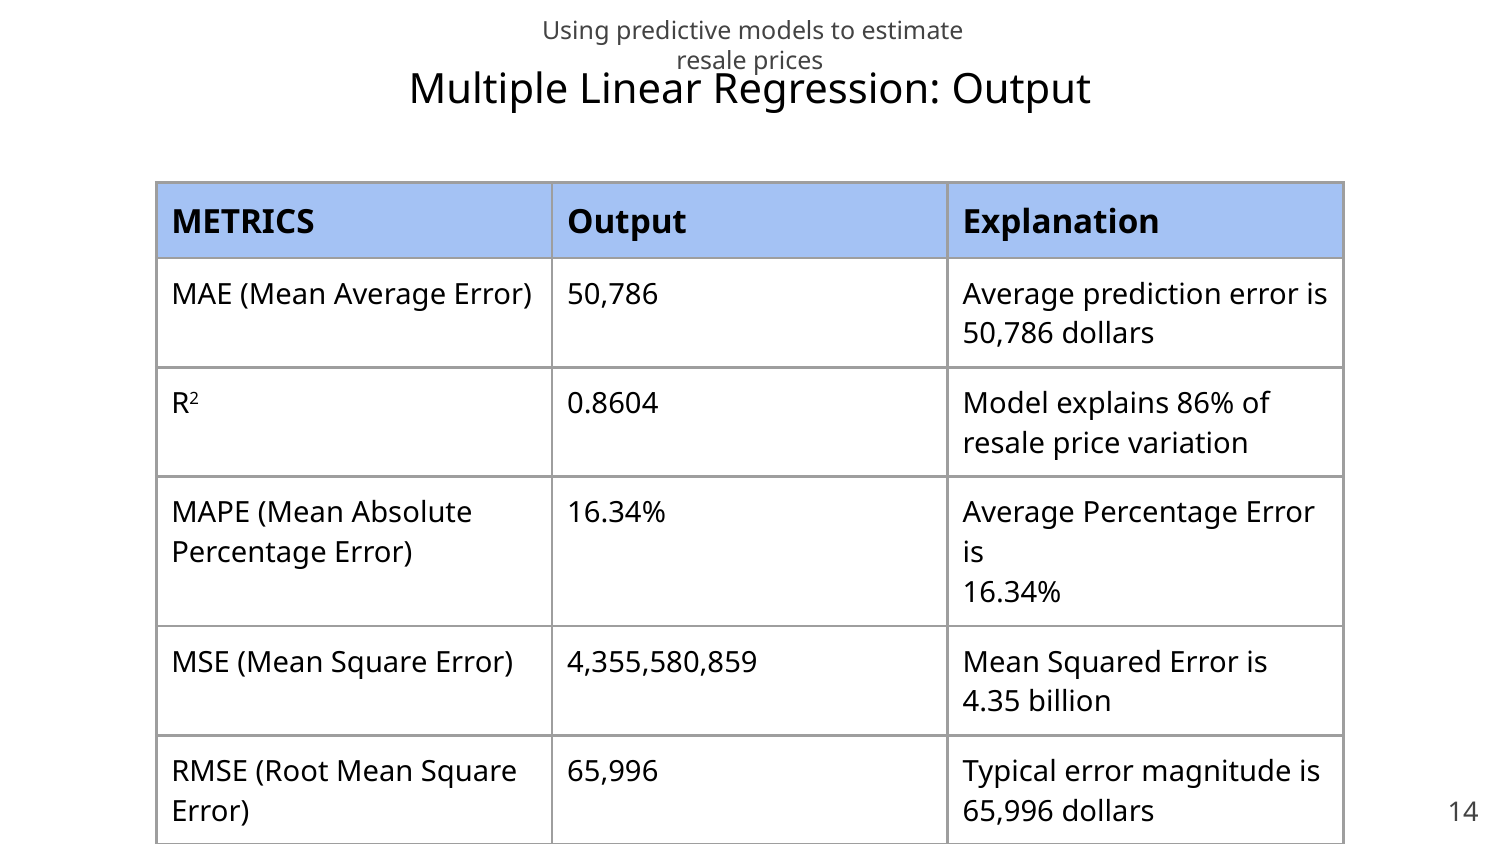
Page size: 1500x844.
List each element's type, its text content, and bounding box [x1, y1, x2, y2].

table_cell 16.34% [553, 478, 946, 625]
table_cell 0.8604 [553, 369, 946, 475]
table_cell Model explains 86% of resale price variation [949, 369, 1342, 475]
table_cell Average prediction error is 50,786 dollars [949, 259, 1342, 366]
title Multiple Linear Regression: Output [357, 47, 1143, 127]
table_header Output [553, 184, 946, 257]
table_cell Average Percentage Error is 16.34% [949, 478, 1342, 625]
table_cell MAPE (Mean Absolute Percentage Error) [158, 478, 551, 625]
table_cell RMSE (Root Mean Square Error) [158, 737, 551, 843]
table_cell R2 [158, 369, 551, 475]
table_header METRICS [158, 184, 551, 257]
table_cell 65,996 [553, 737, 946, 843]
table_cell 50,786 [553, 259, 946, 366]
text_box Using predictive models to estimate resale prices [494, 0, 1006, 90]
table_cell 4,355,580,859 [553, 627, 946, 734]
table_cell Mean Squared Error is 4.35 billion [949, 627, 1342, 734]
table_cell MSE (Mean Square Error) [158, 627, 551, 734]
table_header Explanation [949, 184, 1342, 257]
slide_number ‹#› [1403, 779, 1494, 844]
table_cell Typical error magnitude is 65,996 dollars [949, 737, 1342, 843]
table_cell MAE (Mean Average Error) [158, 259, 551, 366]
